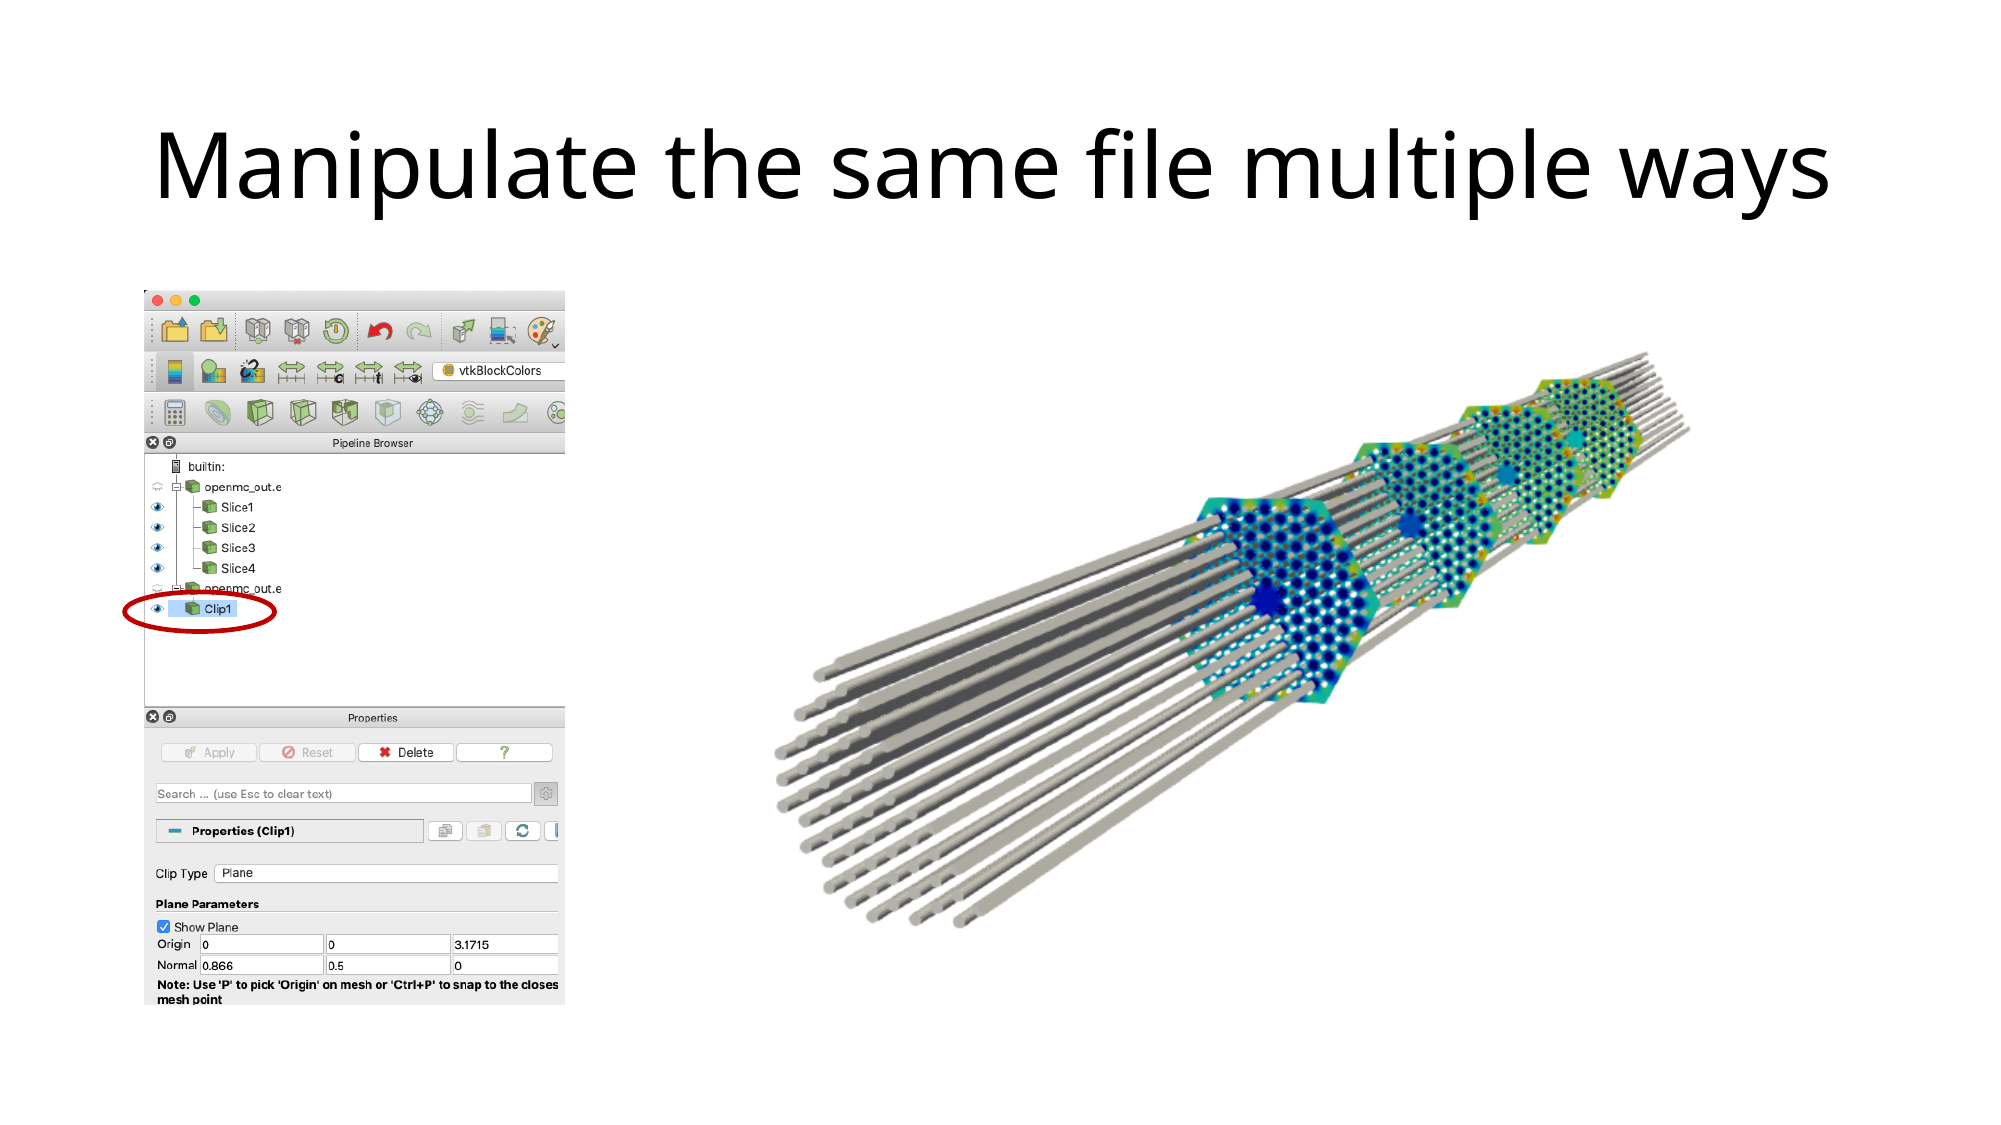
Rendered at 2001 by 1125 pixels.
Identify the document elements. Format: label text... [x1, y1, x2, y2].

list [144, 290, 565, 1005]
title Manipulate the same file multiple ways [137, 59, 1863, 278]
picture [660, 322, 1960, 1017]
text_box [123, 597, 144, 627]
